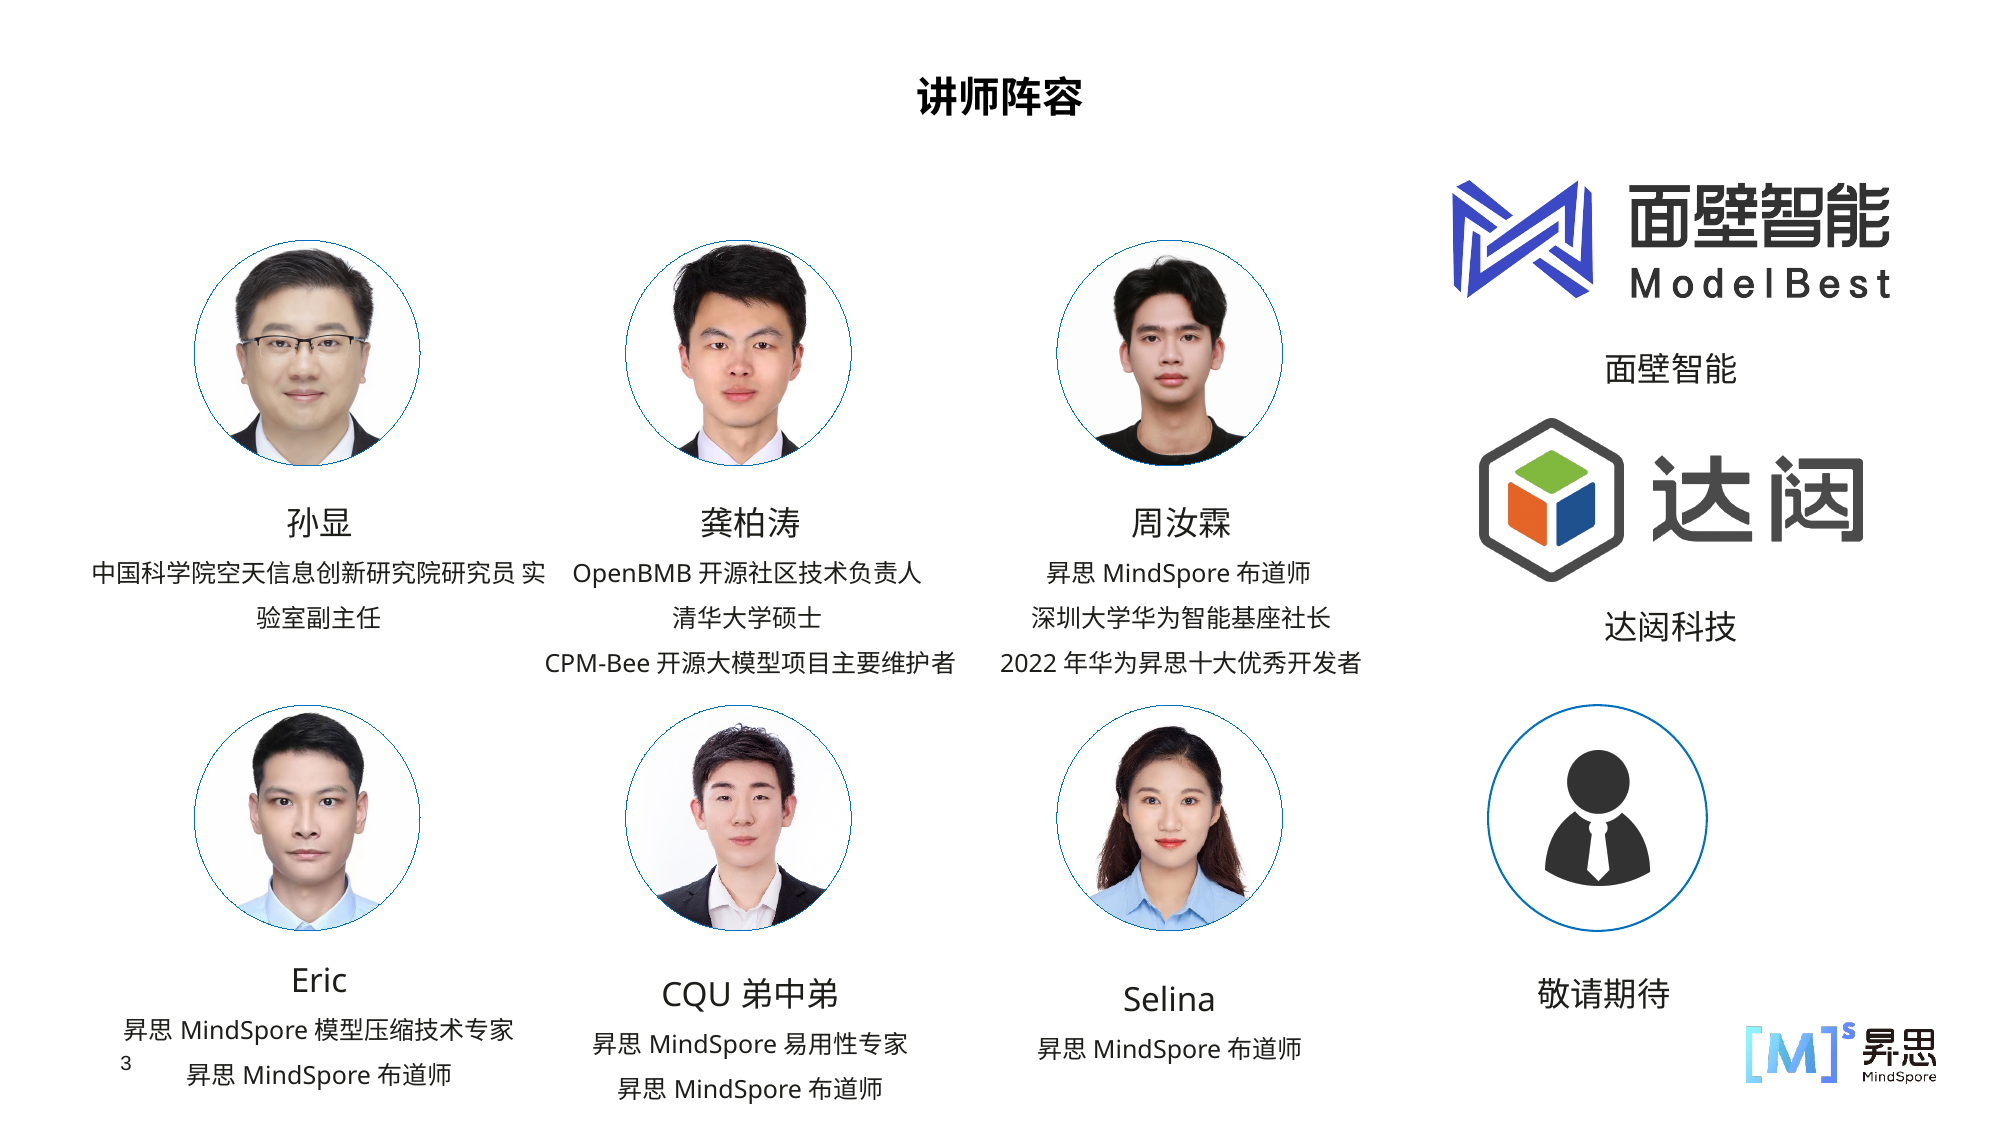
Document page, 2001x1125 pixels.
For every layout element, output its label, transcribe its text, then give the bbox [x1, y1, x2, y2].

picture [1056, 240, 1283, 466]
text_box 达闼科技 [1428, 579, 1915, 654]
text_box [1488, 705, 1707, 931]
text_box 讲师阵容 [194, 70, 1807, 121]
text_box 敬请期待 [1360, 945, 1847, 1021]
picture [1742, 1020, 1942, 1042]
text_box 龚柏涛 OpenBMB开源社区技术负责人 清华大学硕士 CPM-Bee开源大模型项目主要维护者 [507, 475, 938, 685]
text_box 周汝霖 昇思MindSpore布道师 深圳大学华为智能基座社长 2022年华为昇思十大优秀开发者 [938, 475, 1425, 685]
picture [194, 705, 420, 931]
text_box 孙显 中国科学院空天信息创新研究院研究员 实验室副主任 [76, 475, 507, 640]
picture [1056, 705, 1283, 931]
picture [625, 240, 852, 466]
text_box CQU弟中弟 昇思MindSpore易用性专家 昇思MindSpore布道师 [507, 946, 994, 1111]
text_box Eric 昇思MindSpore模型压缩技术专家 昇思MindSpore布道师 [76, 932, 563, 1097]
slide_number [1550, 1042, 2001, 1103]
text_box 面壁智能 [1428, 320, 1915, 396]
picture [1446, 175, 1896, 304]
picture [1479, 418, 1863, 582]
picture [194, 240, 420, 466]
text_box Selina 昇思MindSpore布道师 [926, 951, 1413, 1071]
picture [625, 705, 852, 931]
